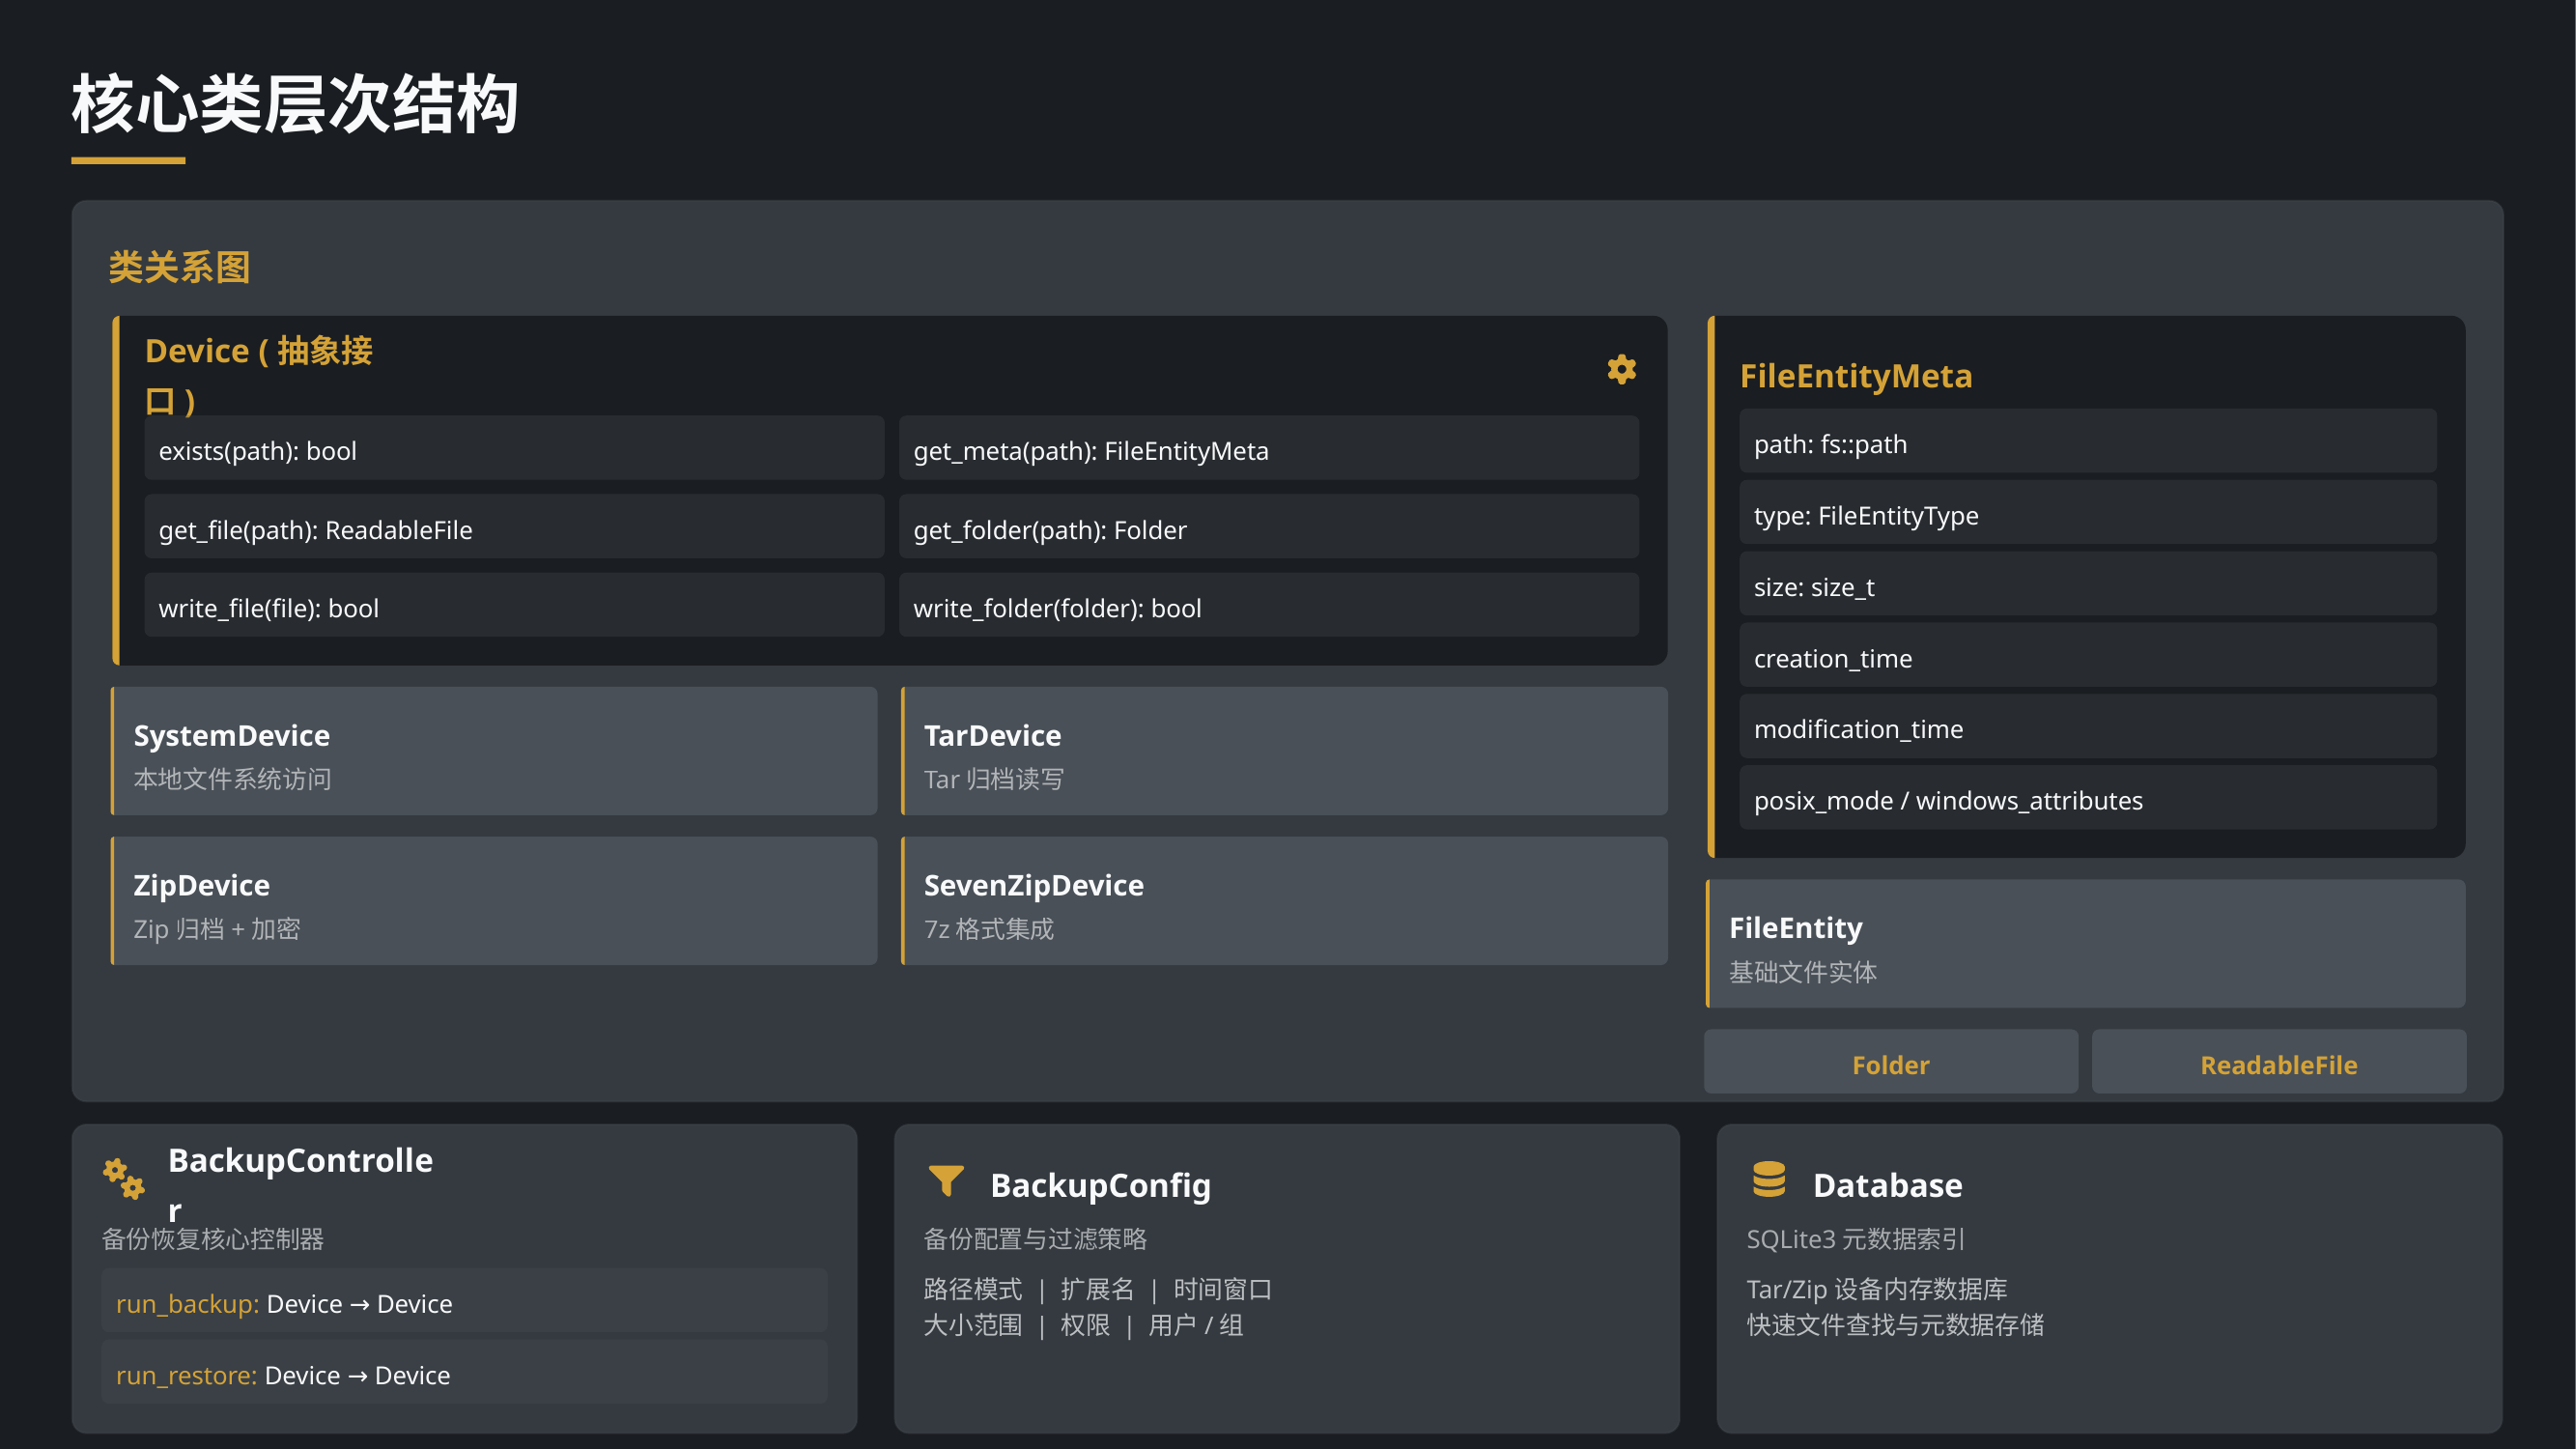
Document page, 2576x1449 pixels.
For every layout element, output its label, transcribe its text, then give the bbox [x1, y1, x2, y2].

text_box run_restore: Device → Device [101, 1339, 840, 1405]
text_box Device (抽象接口) [144, 344, 417, 395]
text_box [1753, 1161, 1785, 1176]
text_box run_backup: Device → Device [101, 1267, 840, 1333]
text_box [2092, 1029, 2467, 1094]
text_box [71, 200, 2504, 1102]
text_box [1715, 315, 2466, 859]
text_box path: fs::path [1753, 422, 2436, 459]
text_box [144, 572, 885, 638]
text_box size: size_t [1753, 565, 2436, 602]
text_box Database [1812, 1153, 1968, 1205]
text_box posix_mode / windows_attributes [1753, 779, 2436, 815]
text_box [110, 837, 115, 966]
text_box [905, 686, 1669, 815]
text_box [1740, 622, 2438, 687]
text_box write_file(file): bool [158, 586, 883, 623]
text_box [112, 315, 120, 666]
text_box get_file(path): ReadableFile [158, 508, 883, 545]
text_box [1740, 694, 2438, 758]
text_box [1740, 765, 2438, 830]
text_box [1753, 1186, 1785, 1197]
text_box get_meta(path): FileEntityMeta [913, 430, 1638, 466]
text_box 类关系图 [108, 237, 2485, 288]
text_box creation_time [1753, 637, 2436, 673]
text_box Zip归档+加密 [133, 907, 869, 944]
text_box 路径模式 | 扩展名 | 时间窗口 大小范围 | 权限 | 用户/组 [923, 1267, 1663, 1340]
text_box [900, 686, 905, 815]
text_box [120, 315, 1668, 666]
text_box [110, 686, 115, 815]
text_box 备份恢复核心控制器 [101, 1218, 840, 1254]
text_box [928, 1165, 965, 1197]
text_box BackupConfig [990, 1153, 1214, 1205]
text_box [900, 837, 905, 966]
text_box [1607, 354, 1636, 384]
text_box ZipDevice [133, 858, 871, 901]
text_box [144, 415, 885, 480]
text_box [102, 1157, 127, 1182]
text_box [120, 1176, 146, 1201]
text_box type: FileEntityType [1753, 494, 2436, 530]
text_box 7z格式集成 [923, 907, 1659, 944]
text_box [71, 1124, 858, 1434]
text_box [115, 837, 878, 966]
text_box SQLite3元数据索引 [1746, 1218, 2486, 1254]
text_box modification_time [1753, 708, 2436, 745]
text_box SevenZipDevice [923, 858, 1661, 901]
text_box FileEntityMeta [1740, 344, 2453, 395]
text_box SystemDevice [133, 708, 871, 752]
text_box [1717, 1124, 2503, 1434]
text_box [144, 494, 885, 558]
text_box 本地文件系统访问 [133, 757, 869, 794]
text_box write_folder(folder): bool [913, 586, 1638, 623]
text_box [1706, 879, 1710, 1009]
text_box [71, 156, 186, 164]
text_box TarDevice [923, 708, 1661, 752]
text_box [905, 837, 1669, 966]
text_box [1704, 1029, 2080, 1094]
text_box 核心类层次结构 [71, 71, 2537, 143]
text_box [1740, 551, 2438, 616]
text_box FileEntity [1729, 900, 2459, 944]
text_box [894, 1124, 1680, 1434]
text_box [899, 415, 1640, 480]
text_box [899, 494, 1640, 558]
text_box [1707, 315, 1715, 859]
text_box [1753, 1175, 1785, 1187]
text_box [1740, 479, 2438, 545]
text_box exists(path): bool [158, 430, 883, 466]
text_box [899, 572, 1640, 638]
text_box 备份配置与过滤策略 [923, 1218, 1663, 1254]
text_box Tar归档读写 [923, 757, 1659, 794]
text_box ReadableFile [2100, 1043, 2459, 1080]
text_box [115, 686, 878, 815]
text_box Folder [1712, 1043, 2071, 1080]
text_box 基础文件实体 [1729, 951, 2457, 987]
text_box get_folder(path): Folder [913, 508, 1638, 545]
text_box [1740, 408, 2438, 473]
text_box Tar/Zip设备内存数据库 快速文件查找与元数据存储 [1746, 1267, 2486, 1340]
text_box [1710, 879, 2466, 1009]
text_box BackupController [167, 1153, 439, 1205]
